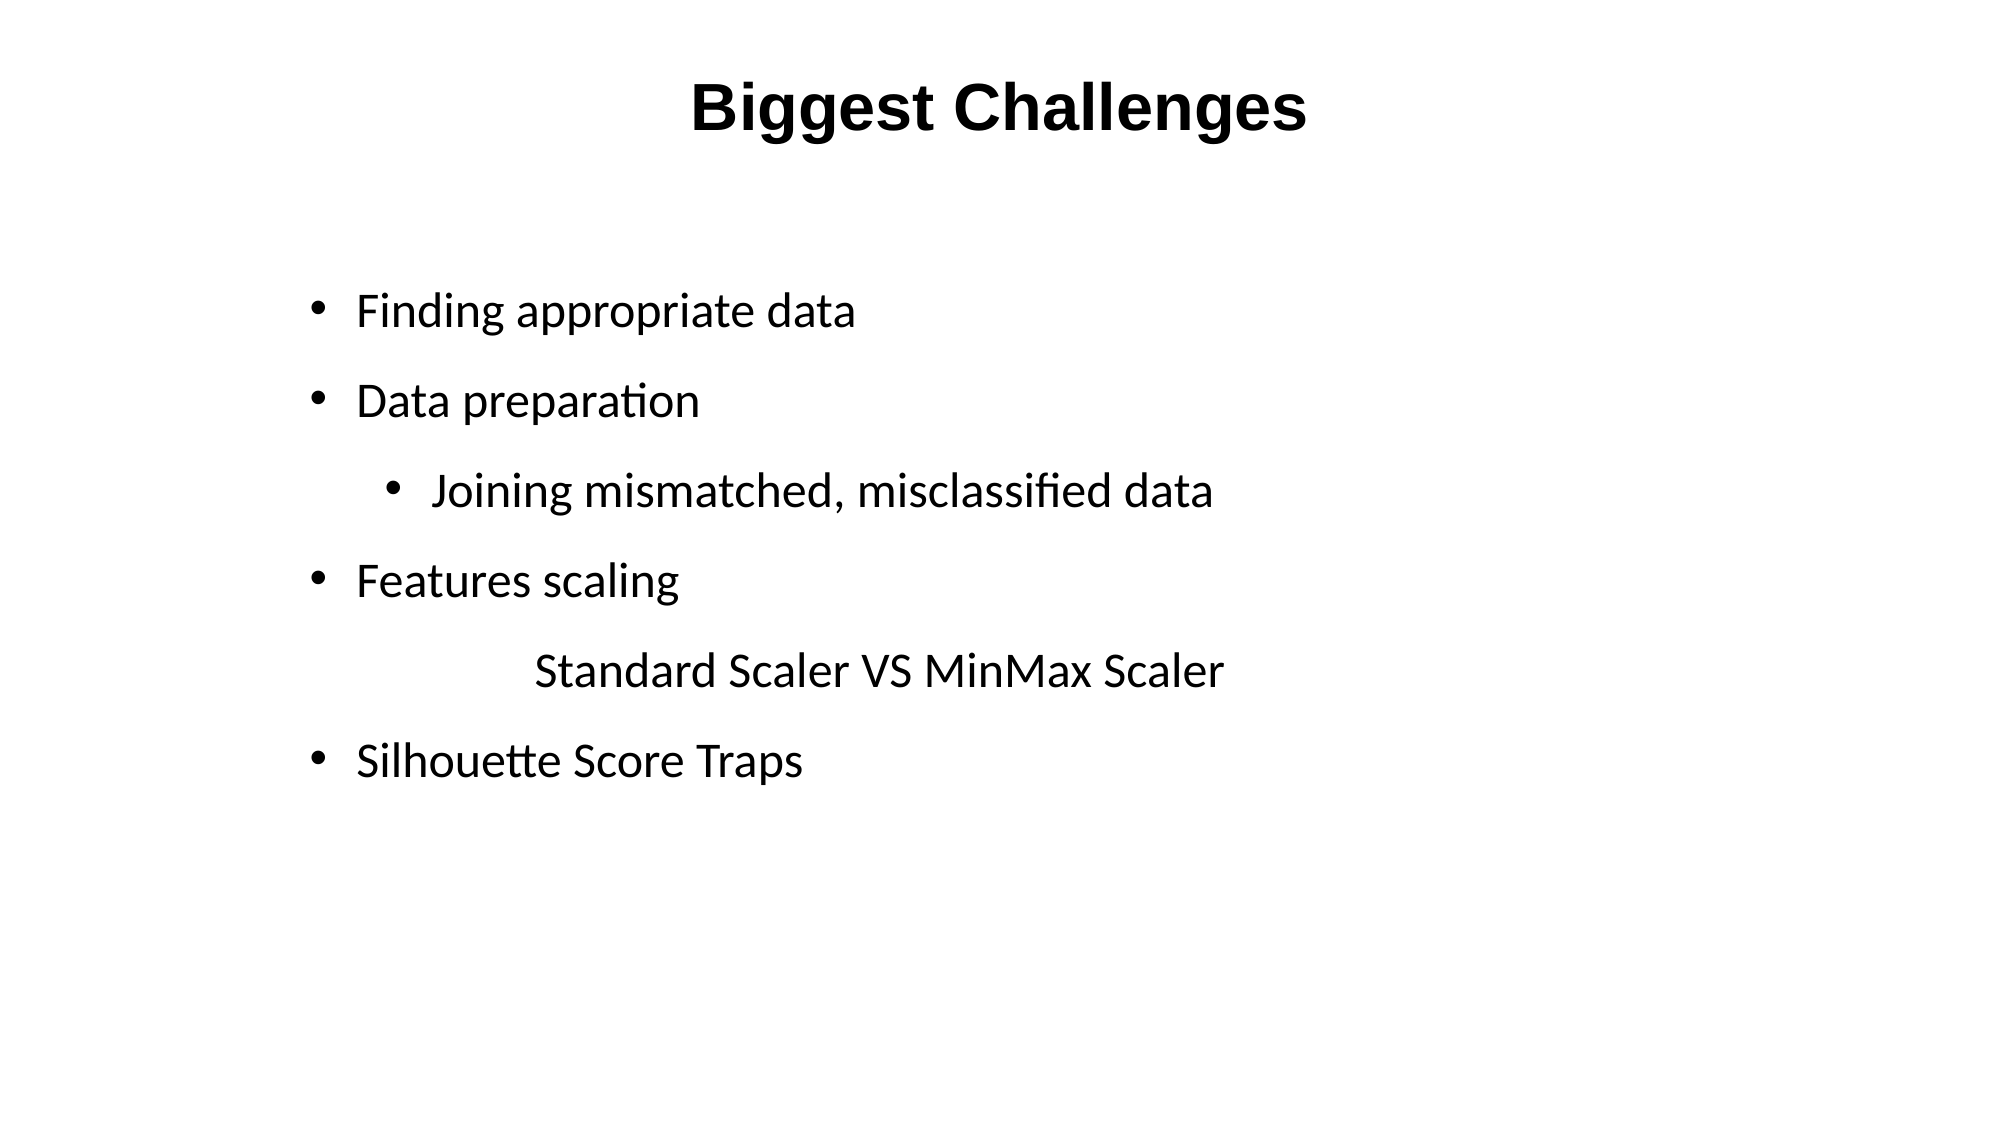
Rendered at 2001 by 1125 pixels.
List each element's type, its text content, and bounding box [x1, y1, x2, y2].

text_box Finding appropriate data Data preparation Joining mismatched, misclassified data Features scaling Standard Scaler VS MinMax Scaler Silhouette Score Traps [294, 239, 1852, 1035]
text_box Biggest Challenges [0, 65, 2000, 145]
